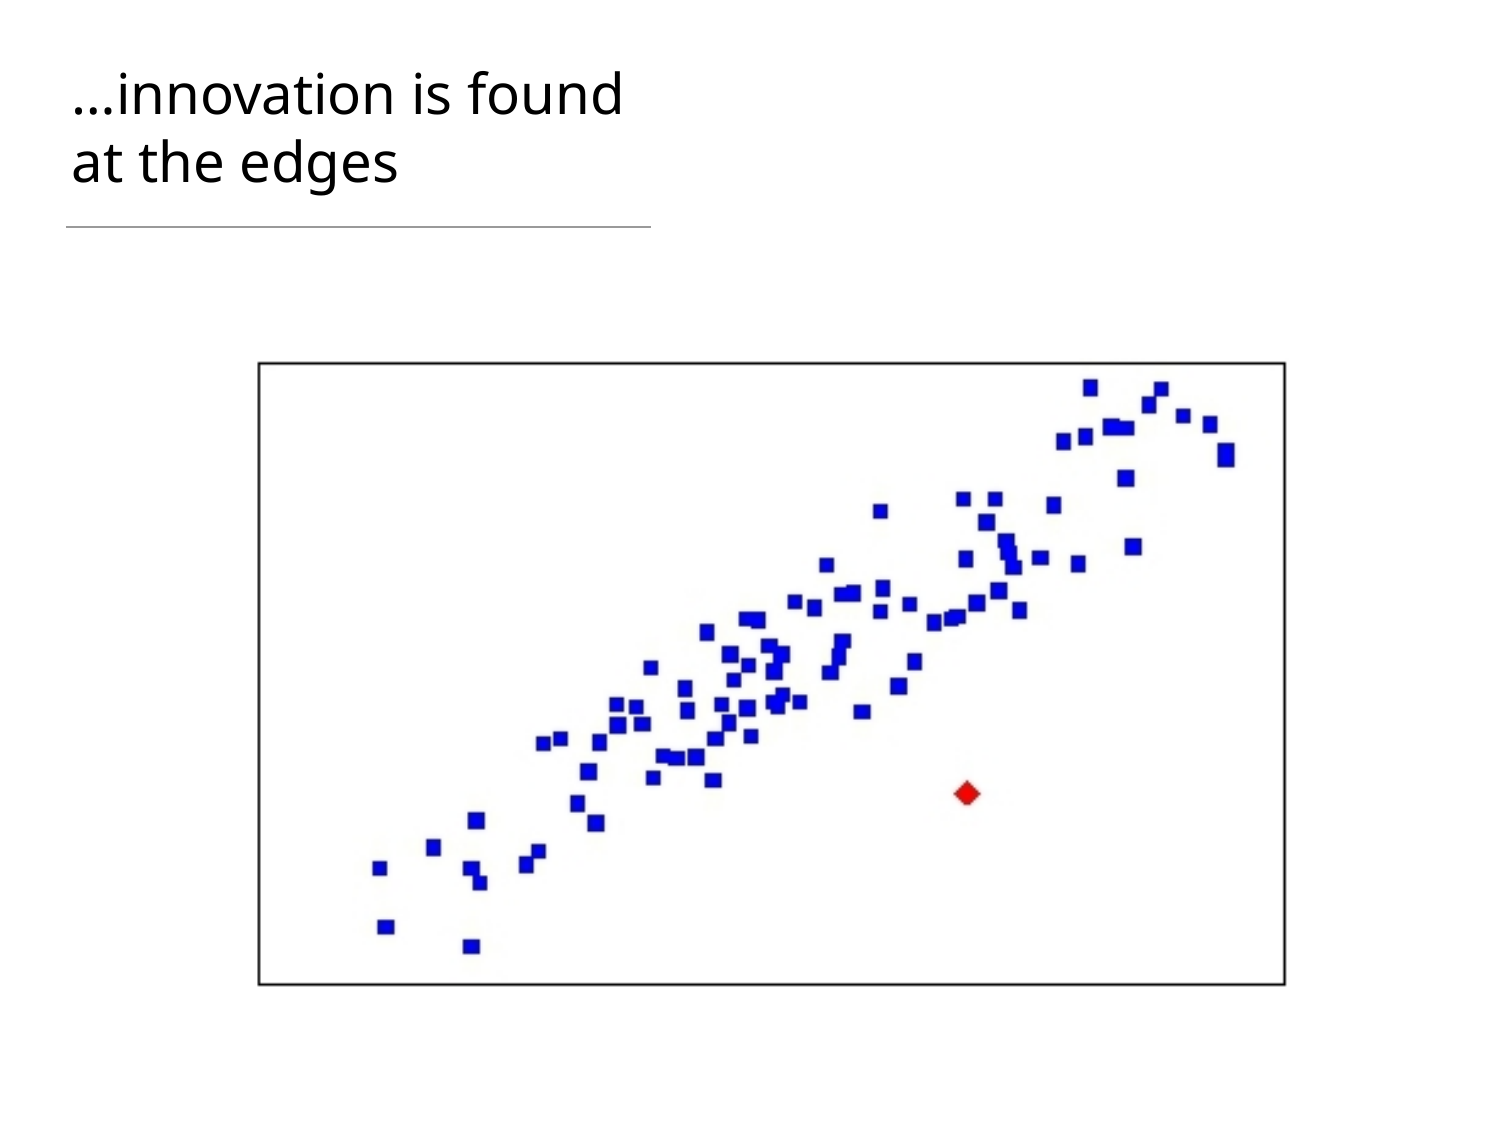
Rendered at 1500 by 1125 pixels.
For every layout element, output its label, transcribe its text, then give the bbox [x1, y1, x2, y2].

picture [256, 358, 1289, 989]
title …innovation is found at the edges [65, 38, 652, 200]
